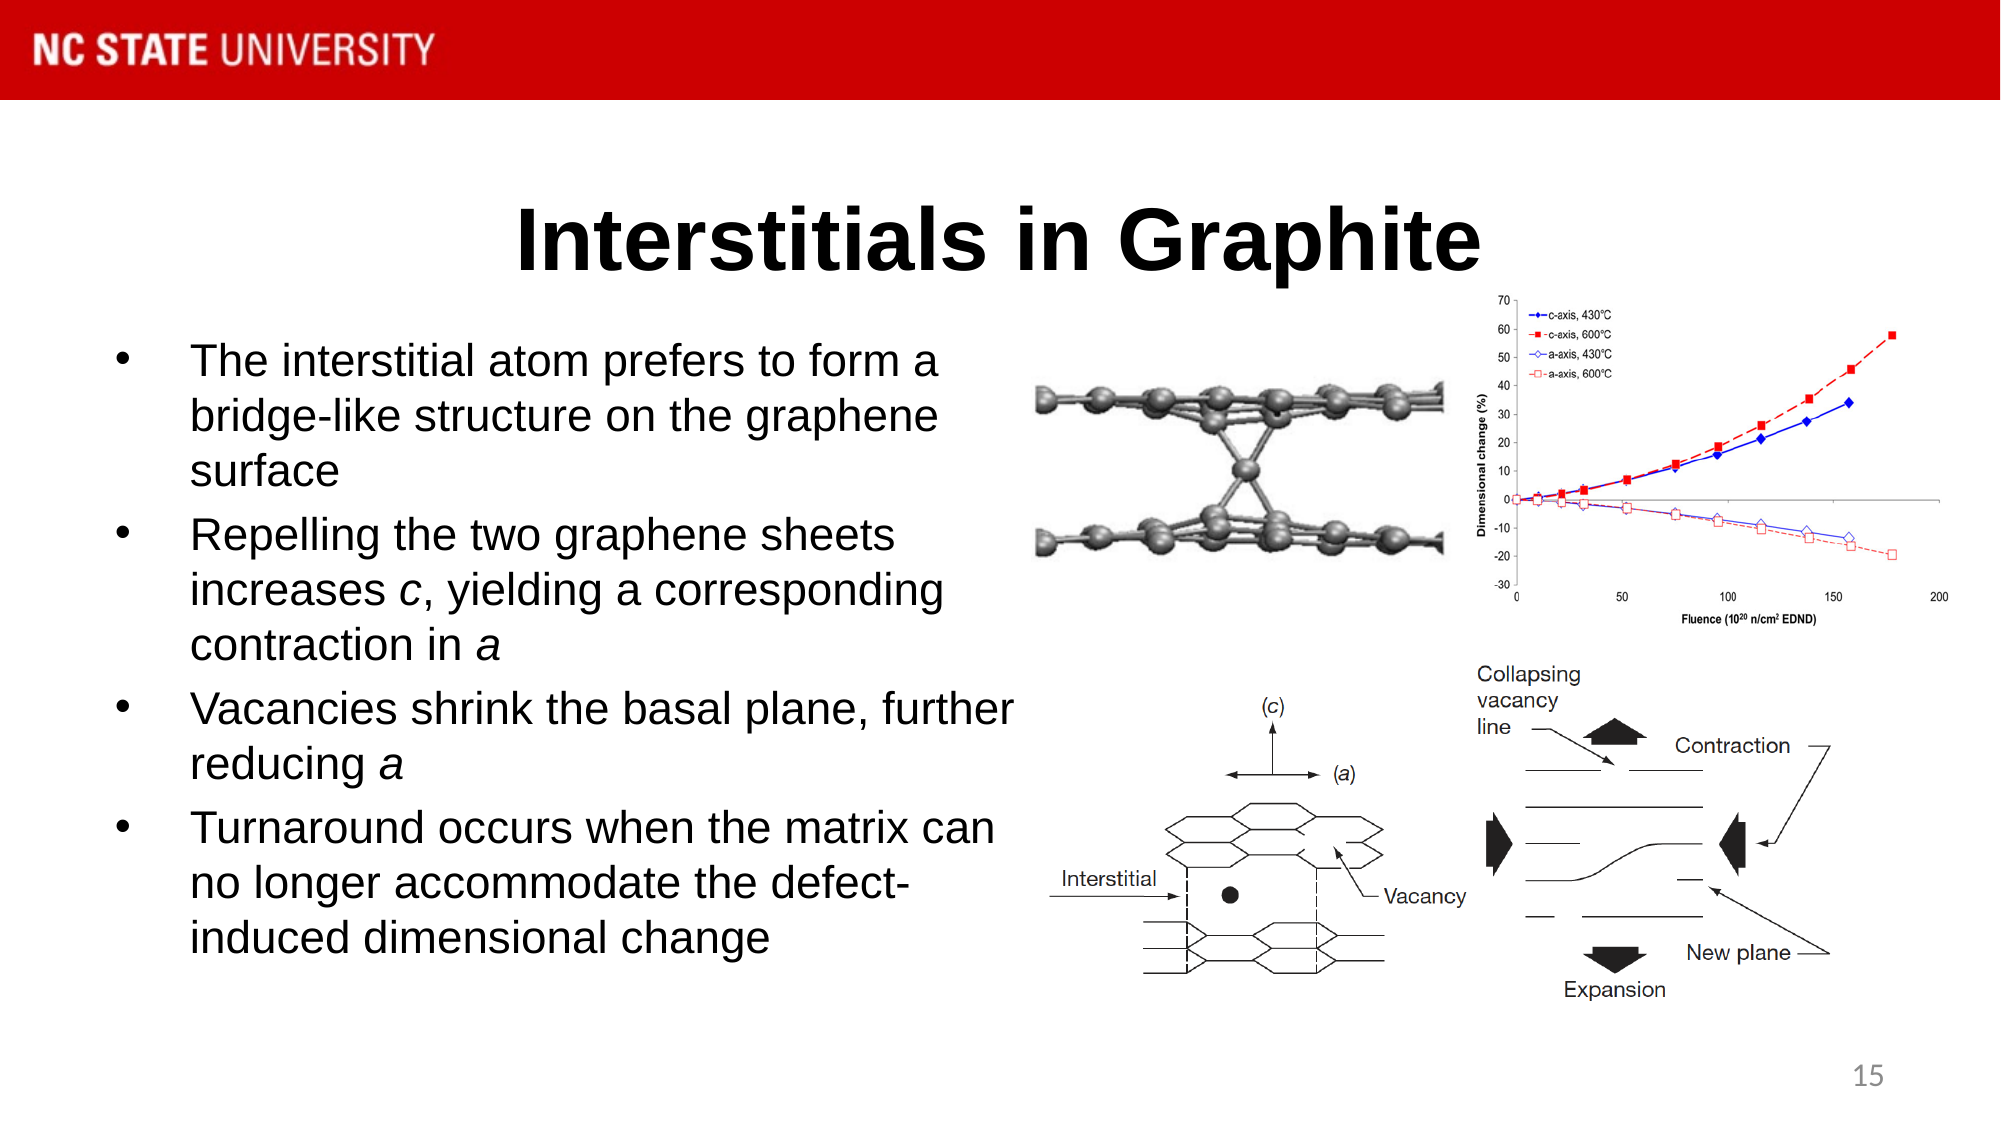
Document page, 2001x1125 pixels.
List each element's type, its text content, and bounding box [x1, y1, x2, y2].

picture [1031, 292, 1949, 627]
title Interstitials in Graphite [99, 147, 1900, 323]
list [1016, 612, 1901, 1014]
picture [0, 0, 2001, 100]
list The interstitial atom prefers to form a bridge-like structure on the graphene surface Repelling the two graphene sheets increases c, yielding a corresponding contraction in a Vacancies shrink the basal plane, further reducing a Turnaround occurs when the matrix can no longer accommodate the defect-induced dimensional change [99, 322, 1031, 1005]
slide_number 15 [1433, 1042, 1900, 1103]
